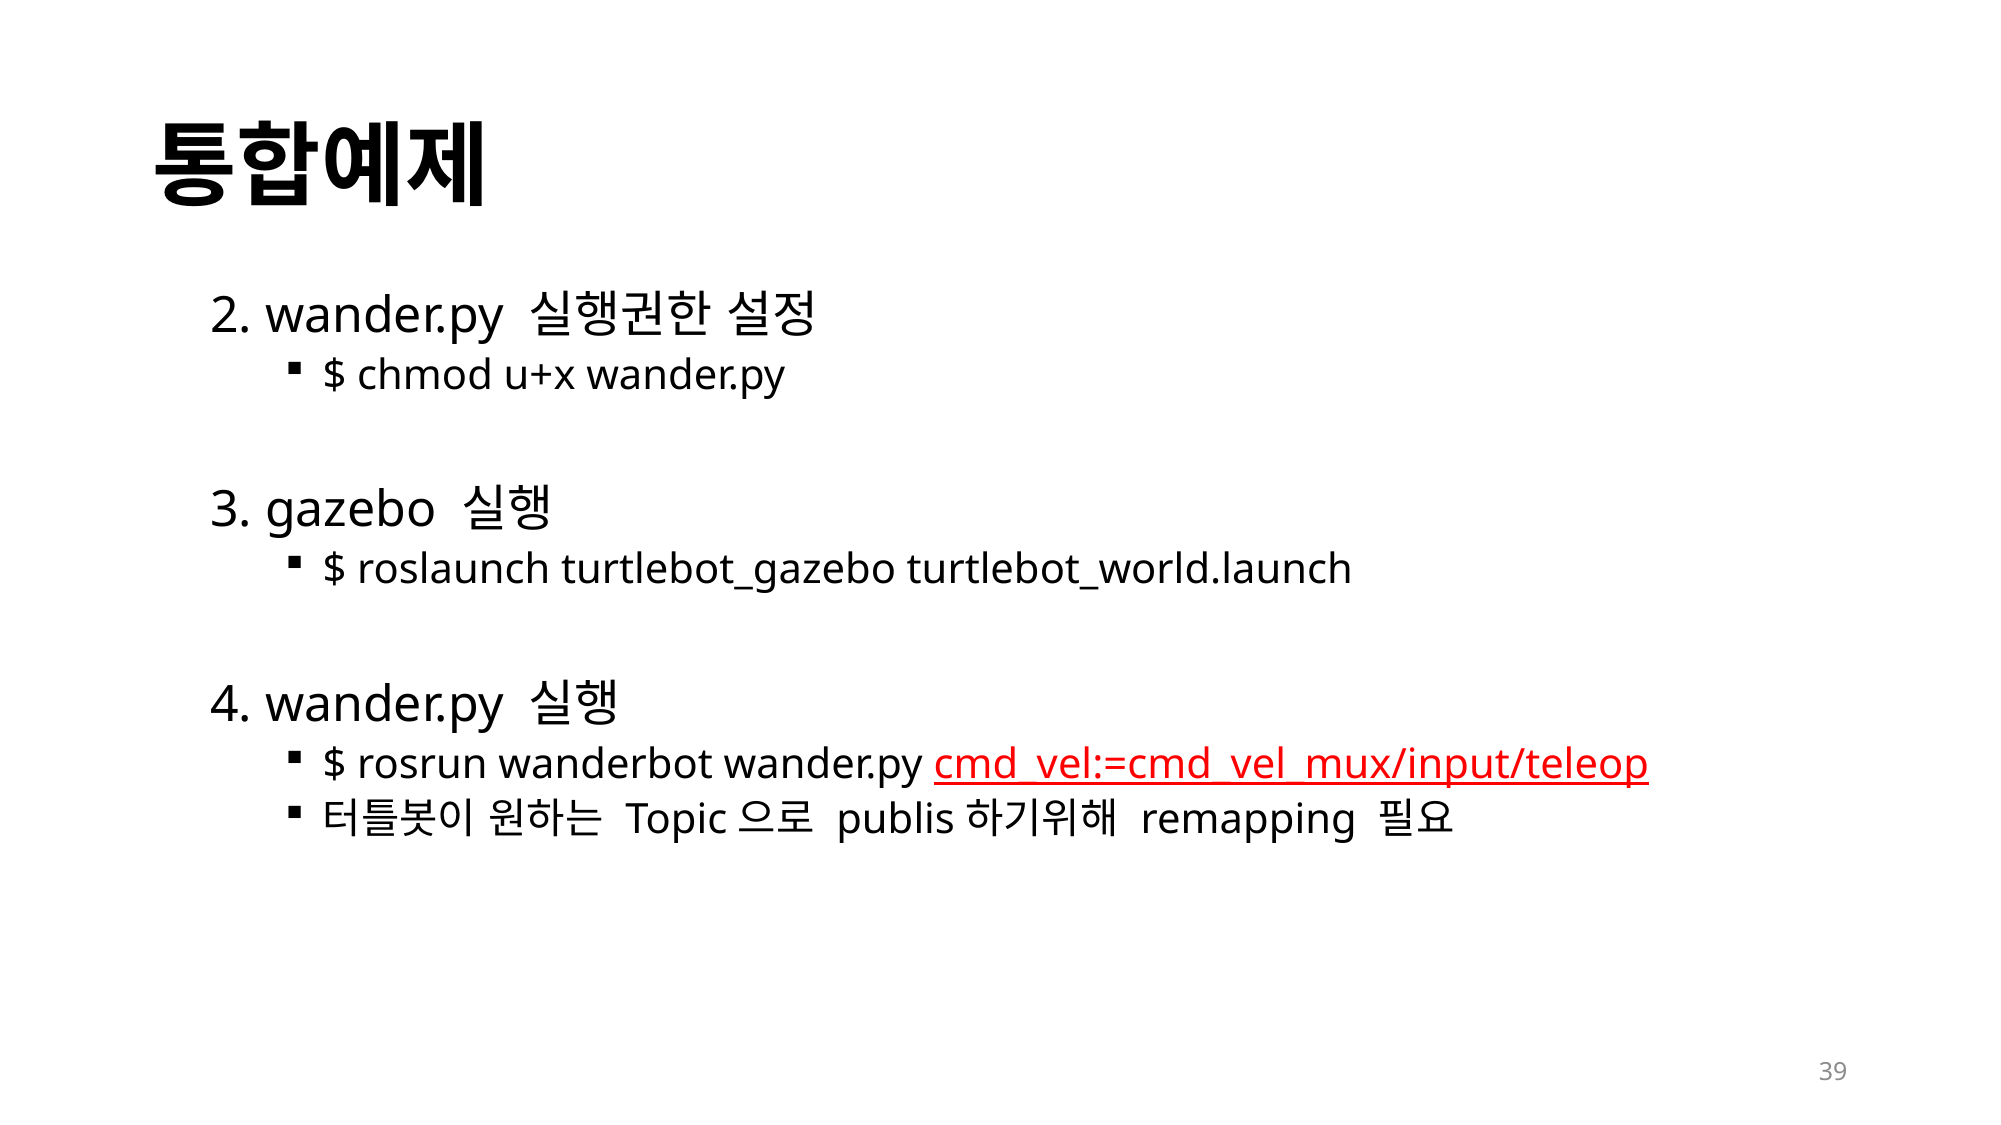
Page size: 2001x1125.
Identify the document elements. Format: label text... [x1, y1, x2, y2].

title 통합예제 [137, 59, 1863, 278]
list 2. wander.py 실행권한 설정 $ chmod u+x wander.py 3. gazebo 실행 $ roslaunch turtlebot_gazebo turtlebot_world.launch 4. wander.py 실행 $ rosrun wanderbot wander.py cmd_vel:=cmd_vel_mux/input/teleop 터틀봇이 원하는 Topic으로 publis하기위해 remapping 필요 [120, 281, 1845, 996]
slide_number 39 [1412, 1042, 1863, 1103]
